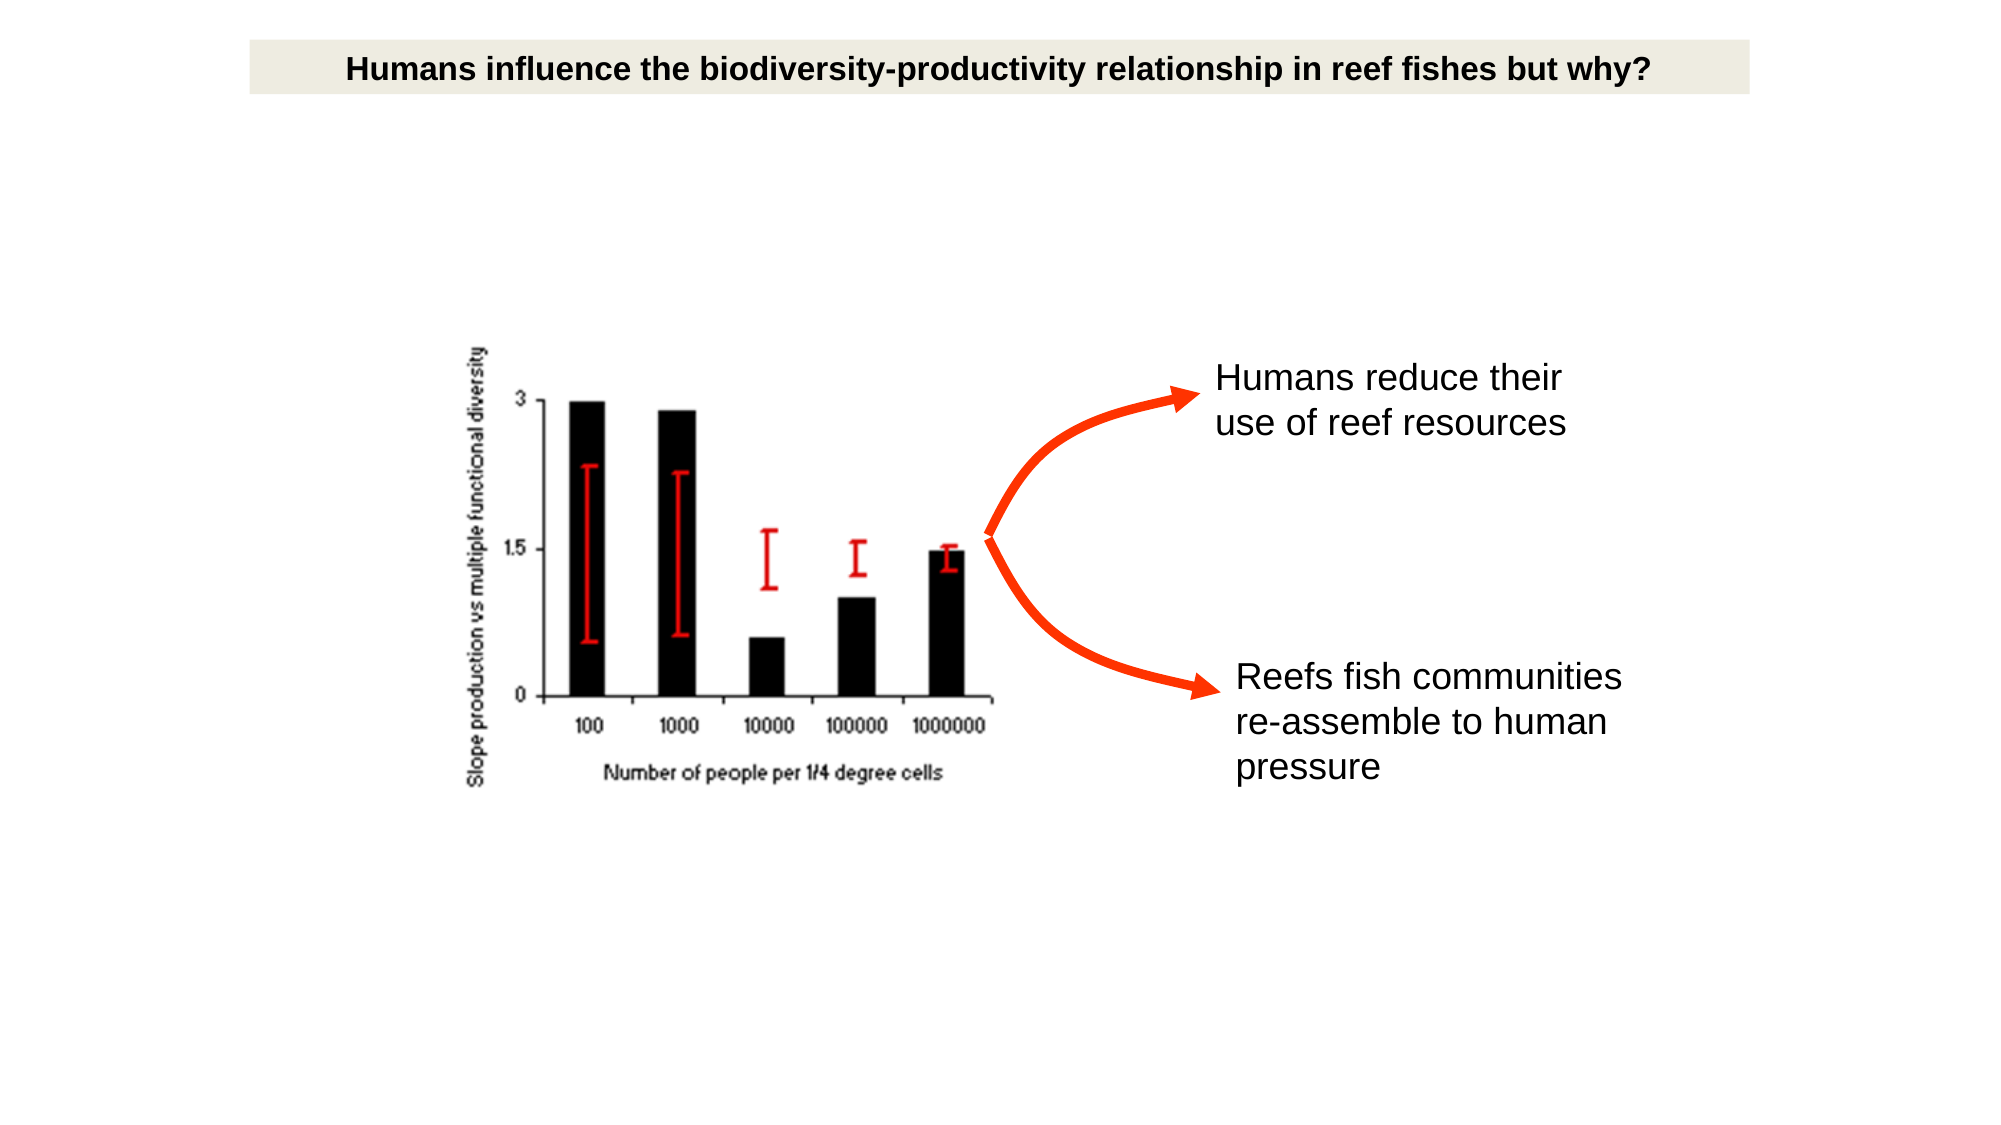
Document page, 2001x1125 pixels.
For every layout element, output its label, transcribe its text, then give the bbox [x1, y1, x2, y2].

picture [456, 337, 1000, 799]
text_box Humans influence the biodiversity-productivity relationship in reef fishes but why? [249, 39, 1750, 95]
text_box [987, 345, 1615, 536]
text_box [987, 538, 1674, 796]
